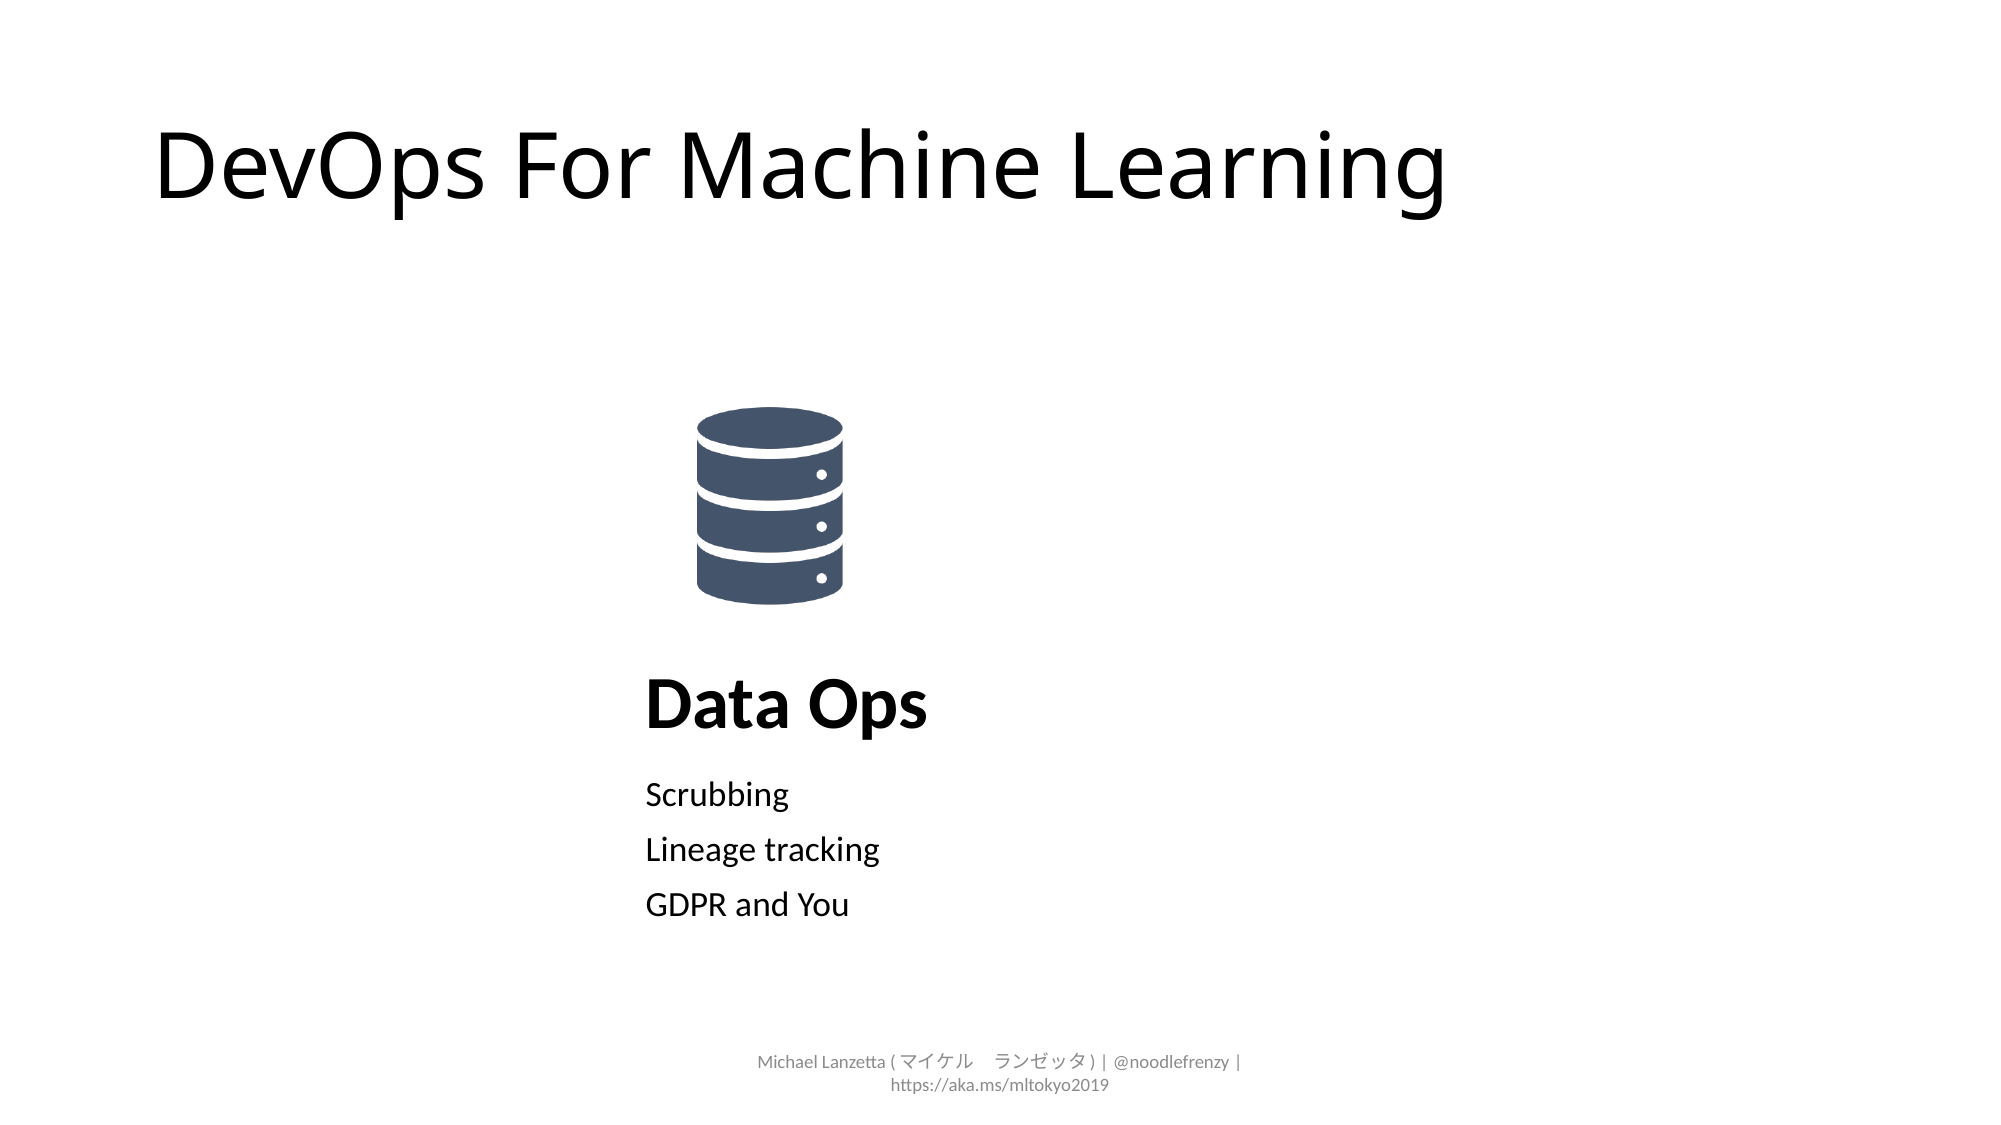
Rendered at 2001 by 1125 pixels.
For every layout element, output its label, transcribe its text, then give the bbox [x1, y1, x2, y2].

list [137, 299, 1863, 1014]
title DevOps For Machine Learning [137, 59, 1863, 278]
footer Michael Lanzetta (マイケル ランゼッタ) | @noodlefrenzy | https://aka.ms/mltokyo2019 [662, 1042, 1338, 1103]
